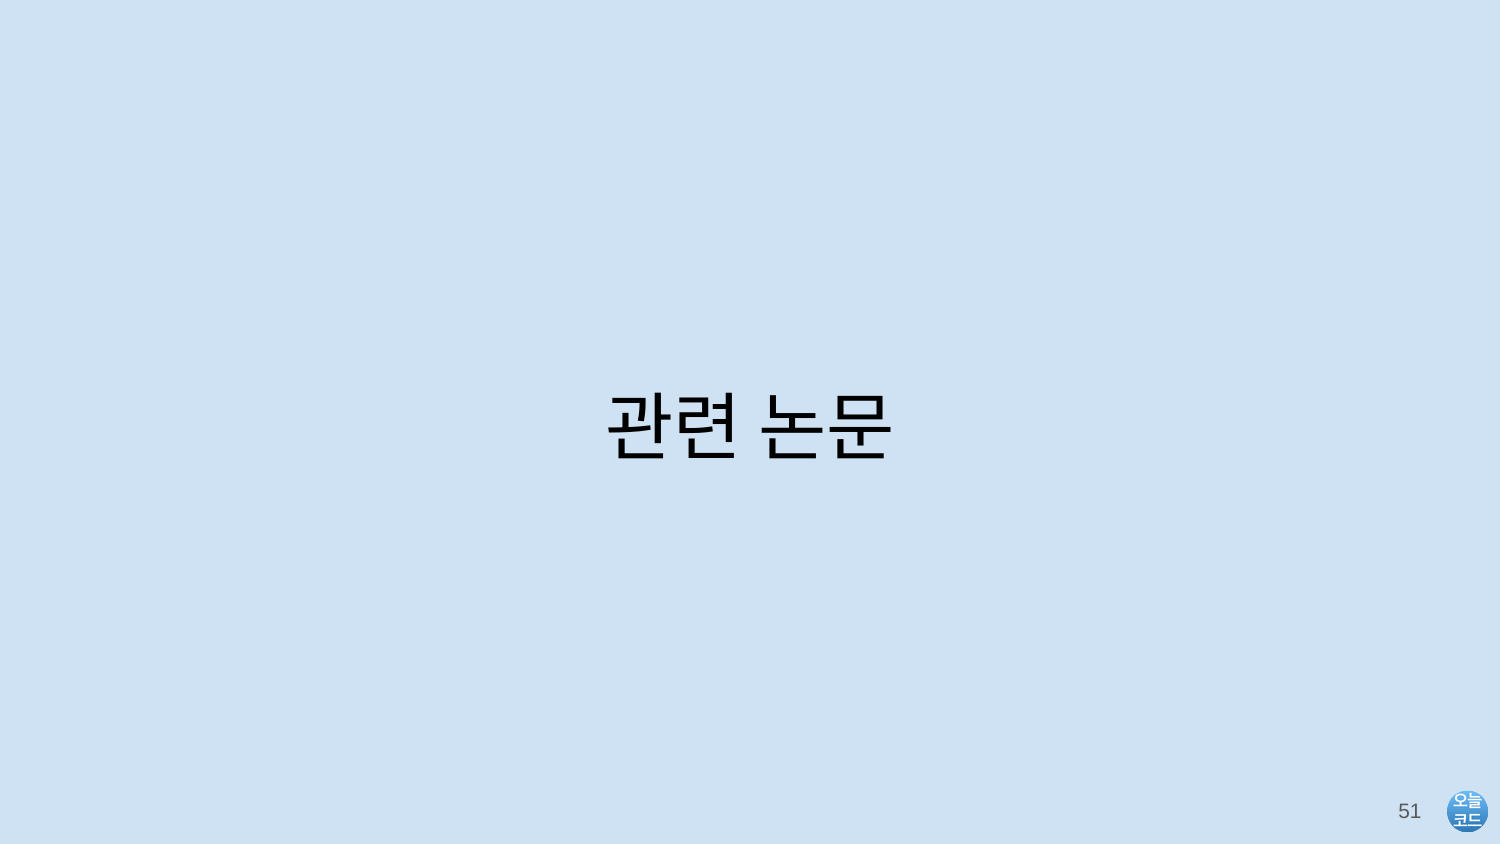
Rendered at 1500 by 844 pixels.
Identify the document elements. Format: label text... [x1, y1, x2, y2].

picture [1437, 778, 1500, 844]
slide_number ‹#› [1346, 778, 1437, 844]
title 관련 논문 [51, 352, 1449, 491]
